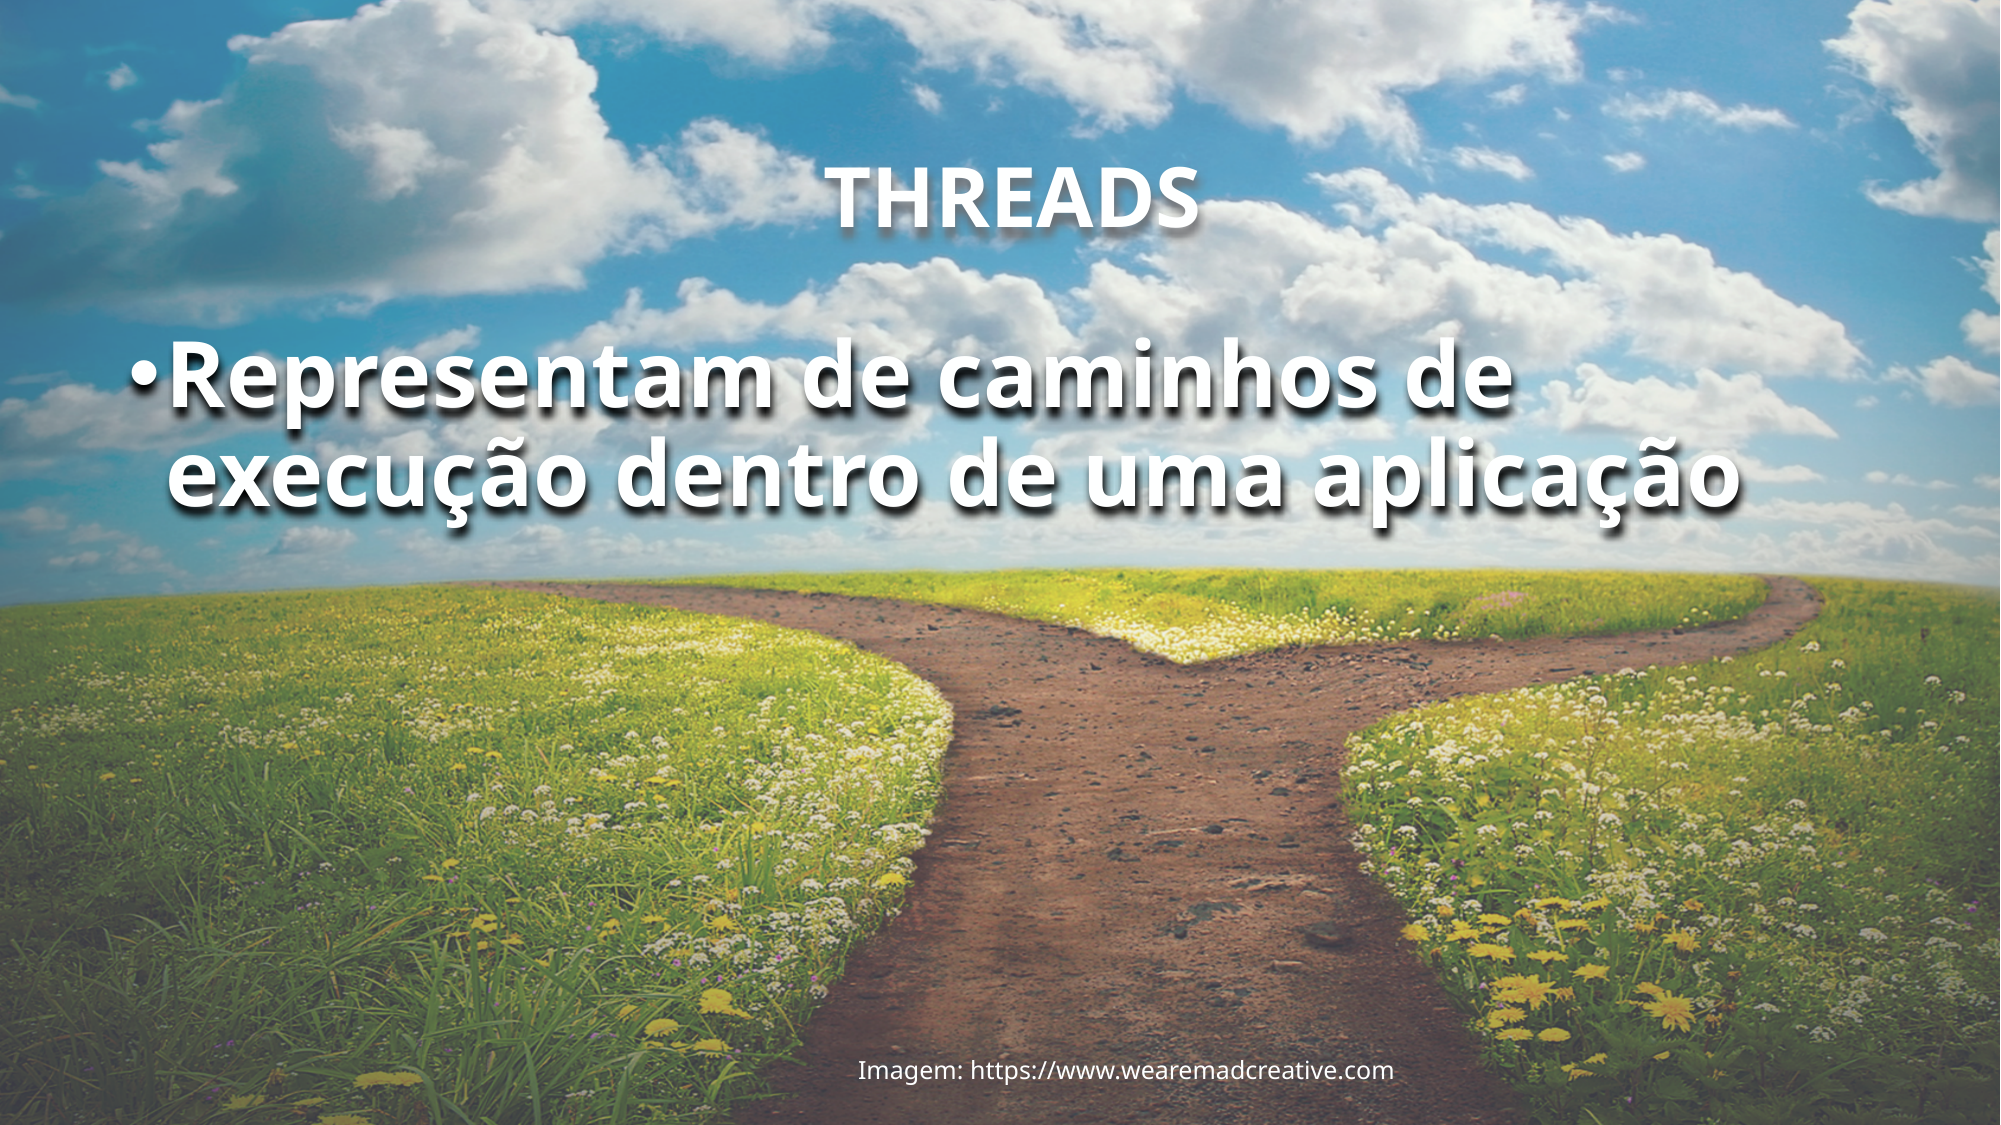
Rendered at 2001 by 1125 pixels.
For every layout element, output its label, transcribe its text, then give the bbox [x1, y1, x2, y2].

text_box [82, 94, 1437, 322]
list Representam de caminhos de execução dentro de uma aplicação [113, 320, 1888, 1032]
title Threads [91, 95, 1934, 306]
text_box Imagem: https://www.wearemadcreative.com [843, 1047, 1411, 1092]
slide_number 3 [1437, 62, 1888, 123]
